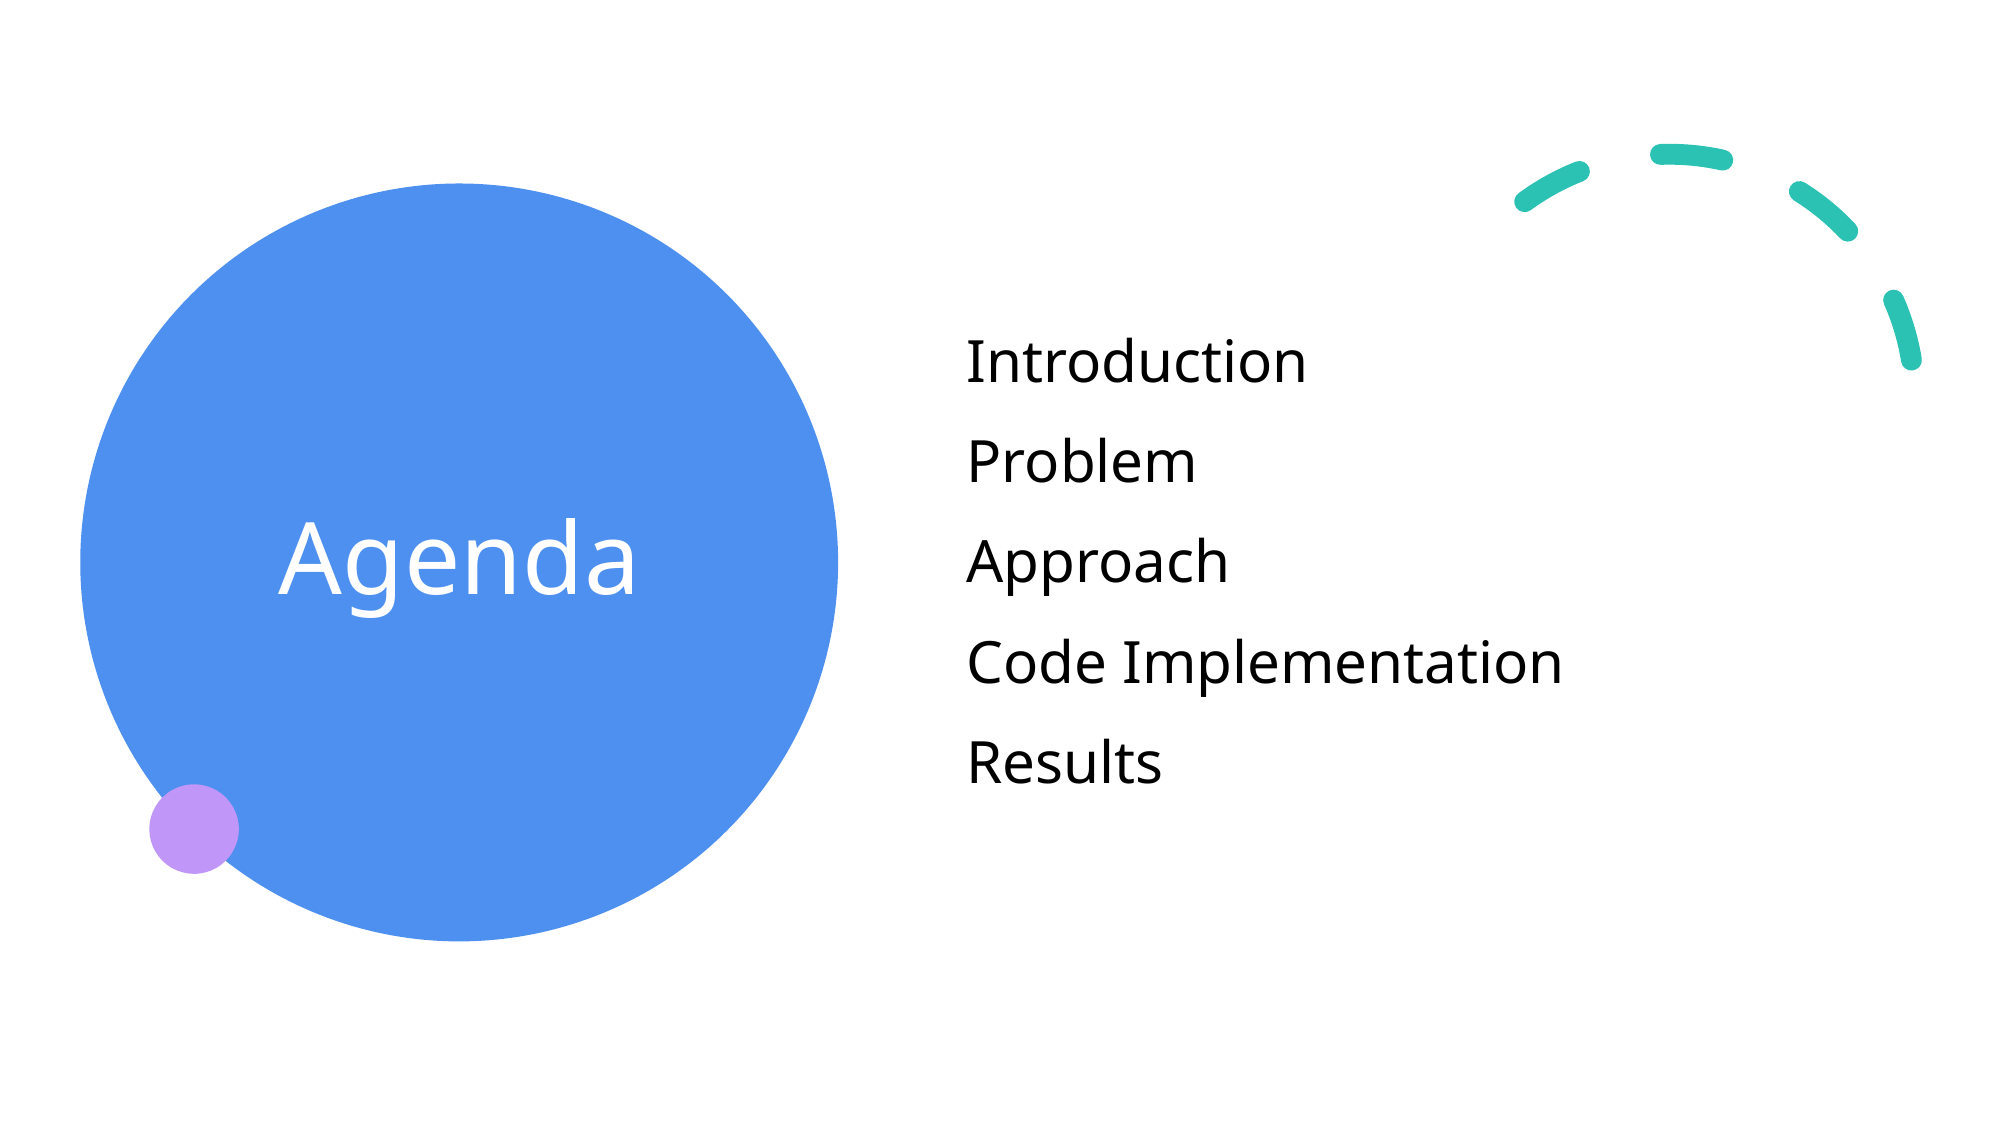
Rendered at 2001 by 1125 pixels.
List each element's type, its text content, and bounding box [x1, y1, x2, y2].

list Introduction Problem Approach Code Implementation Results [951, 91, 1863, 1038]
title Agenda [100, 183, 820, 942]
